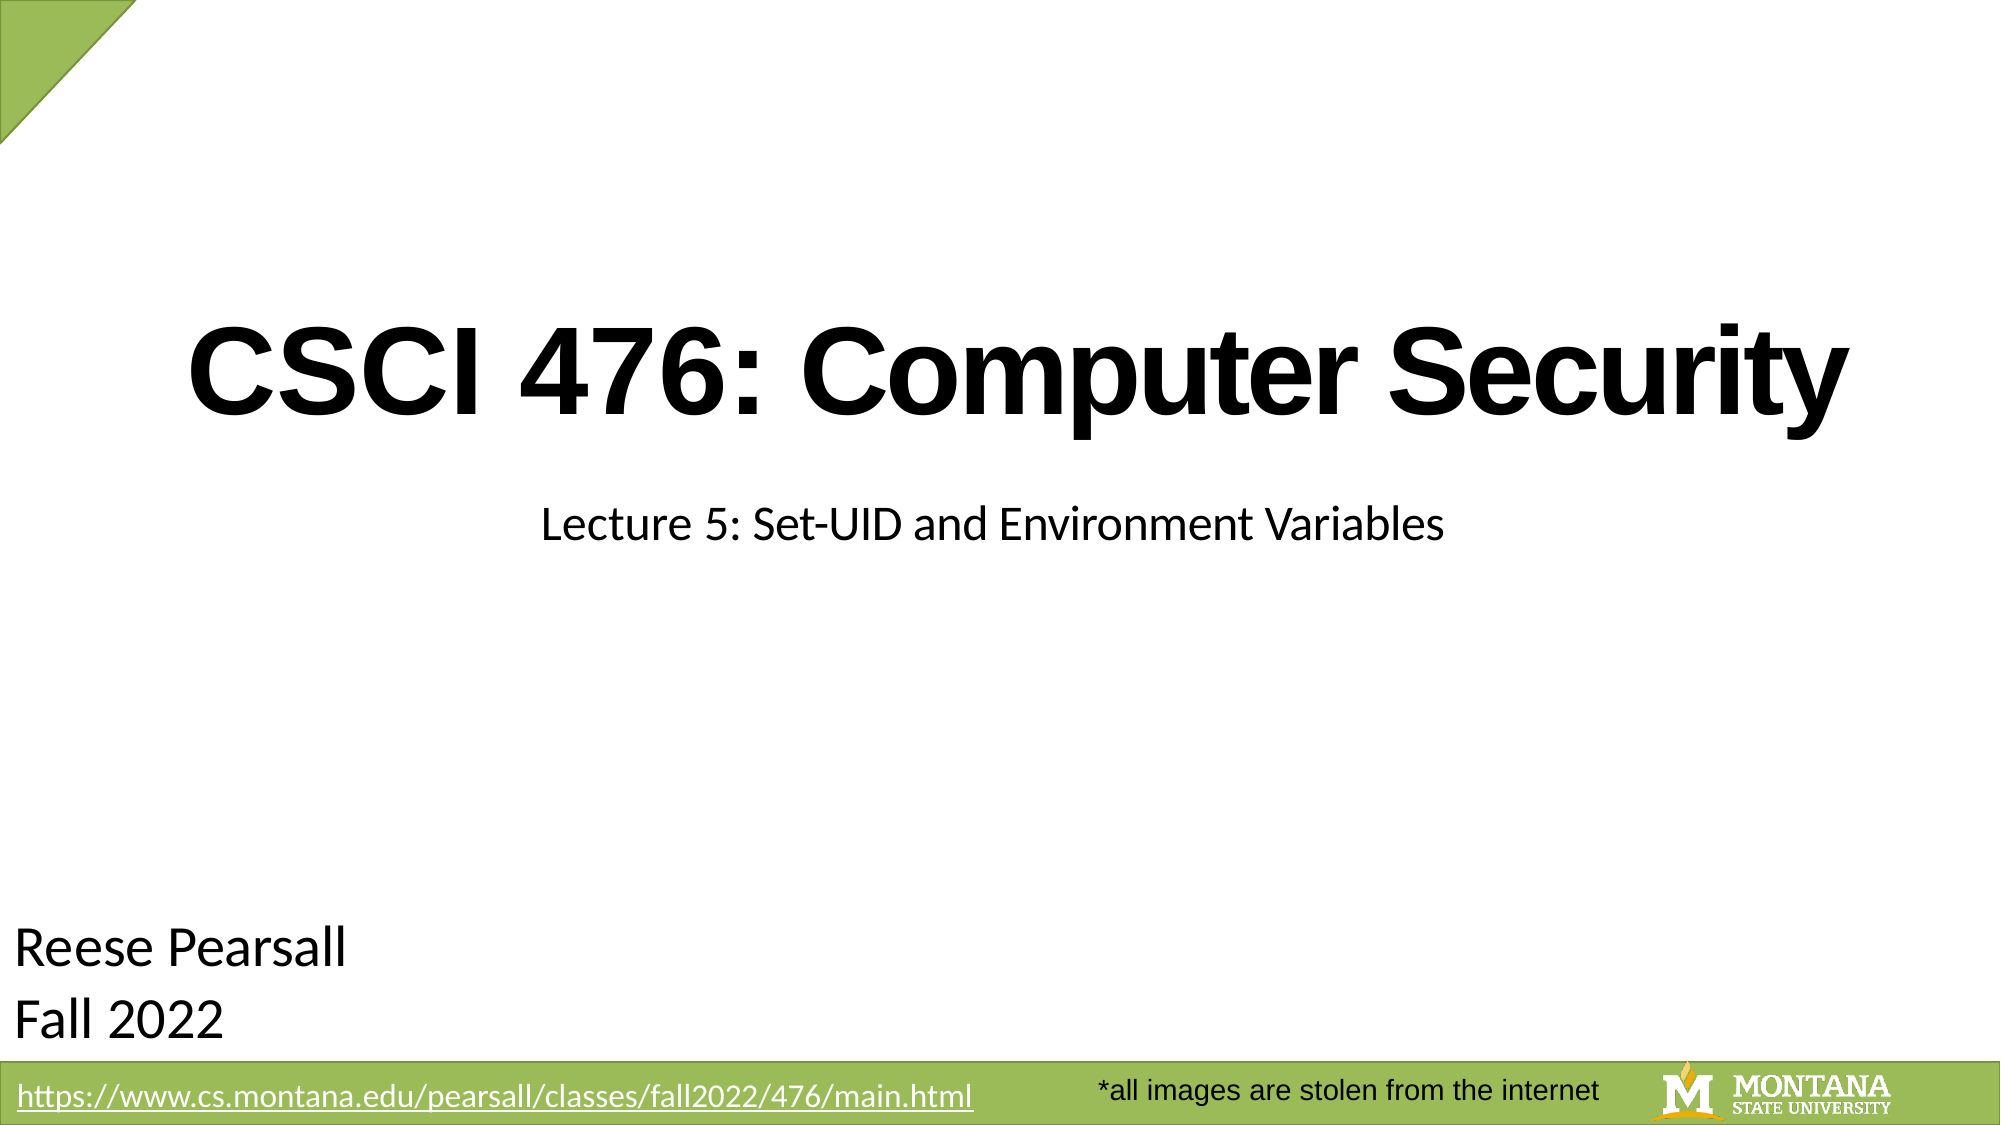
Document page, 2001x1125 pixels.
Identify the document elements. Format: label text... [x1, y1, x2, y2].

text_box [0, 1060, 1647, 1125]
picture [1649, 1060, 1892, 1122]
title CSCI 476: Computer Security [123, 287, 1911, 478]
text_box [0, 0, 137, 145]
text_box Reese Pearsall Fall 2022 [12, 905, 1914, 1051]
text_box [1892, 1060, 2000, 1125]
text_box Lecture 5: Set-UID and Environment Variables [538, 488, 1628, 551]
